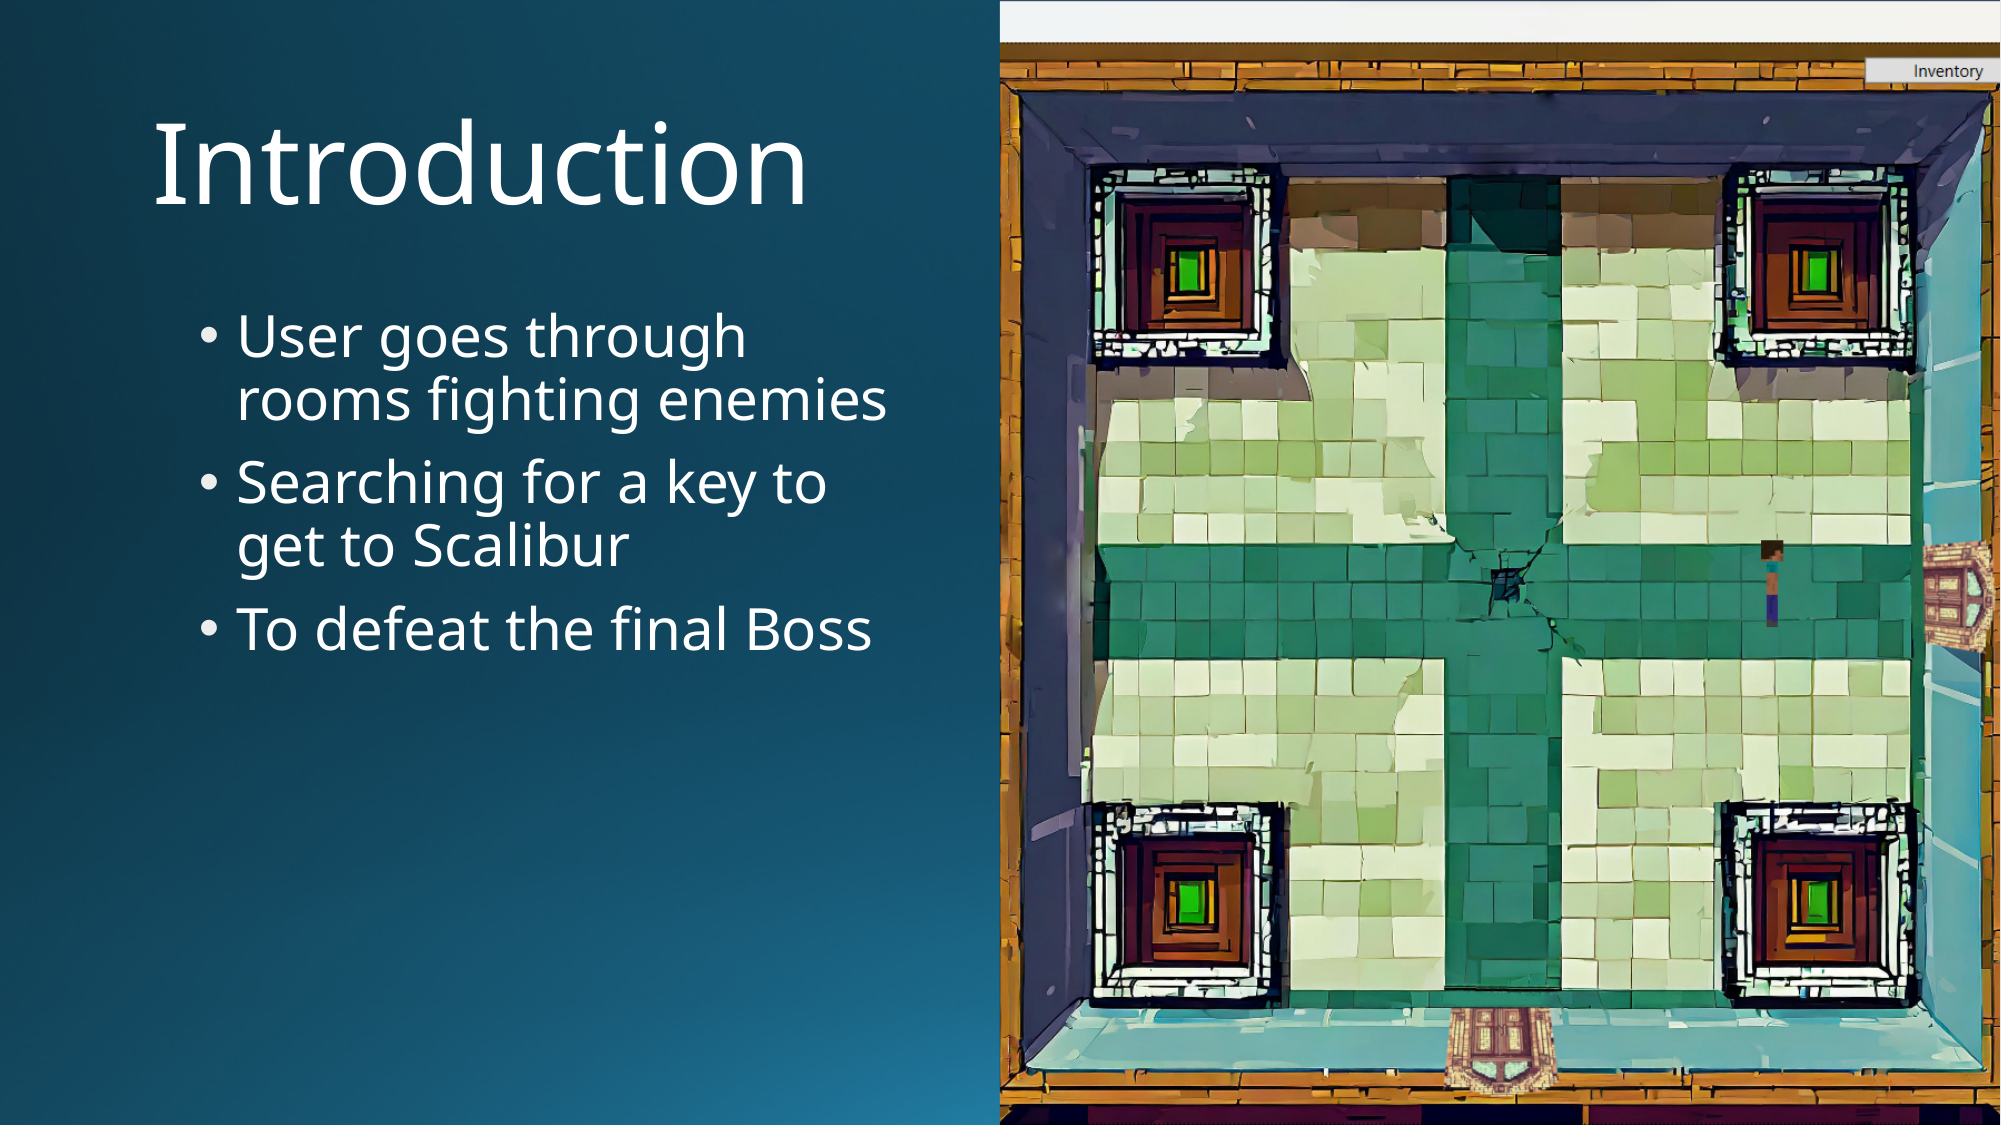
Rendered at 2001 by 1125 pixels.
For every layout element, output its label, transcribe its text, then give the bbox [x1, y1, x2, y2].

picture [0, 0, 2001, 1125]
title Introduction [137, 59, 934, 278]
list User goes through rooms fighting enemies Searching for a key to get to Scalibur To defeat the final Boss [183, 299, 934, 1014]
